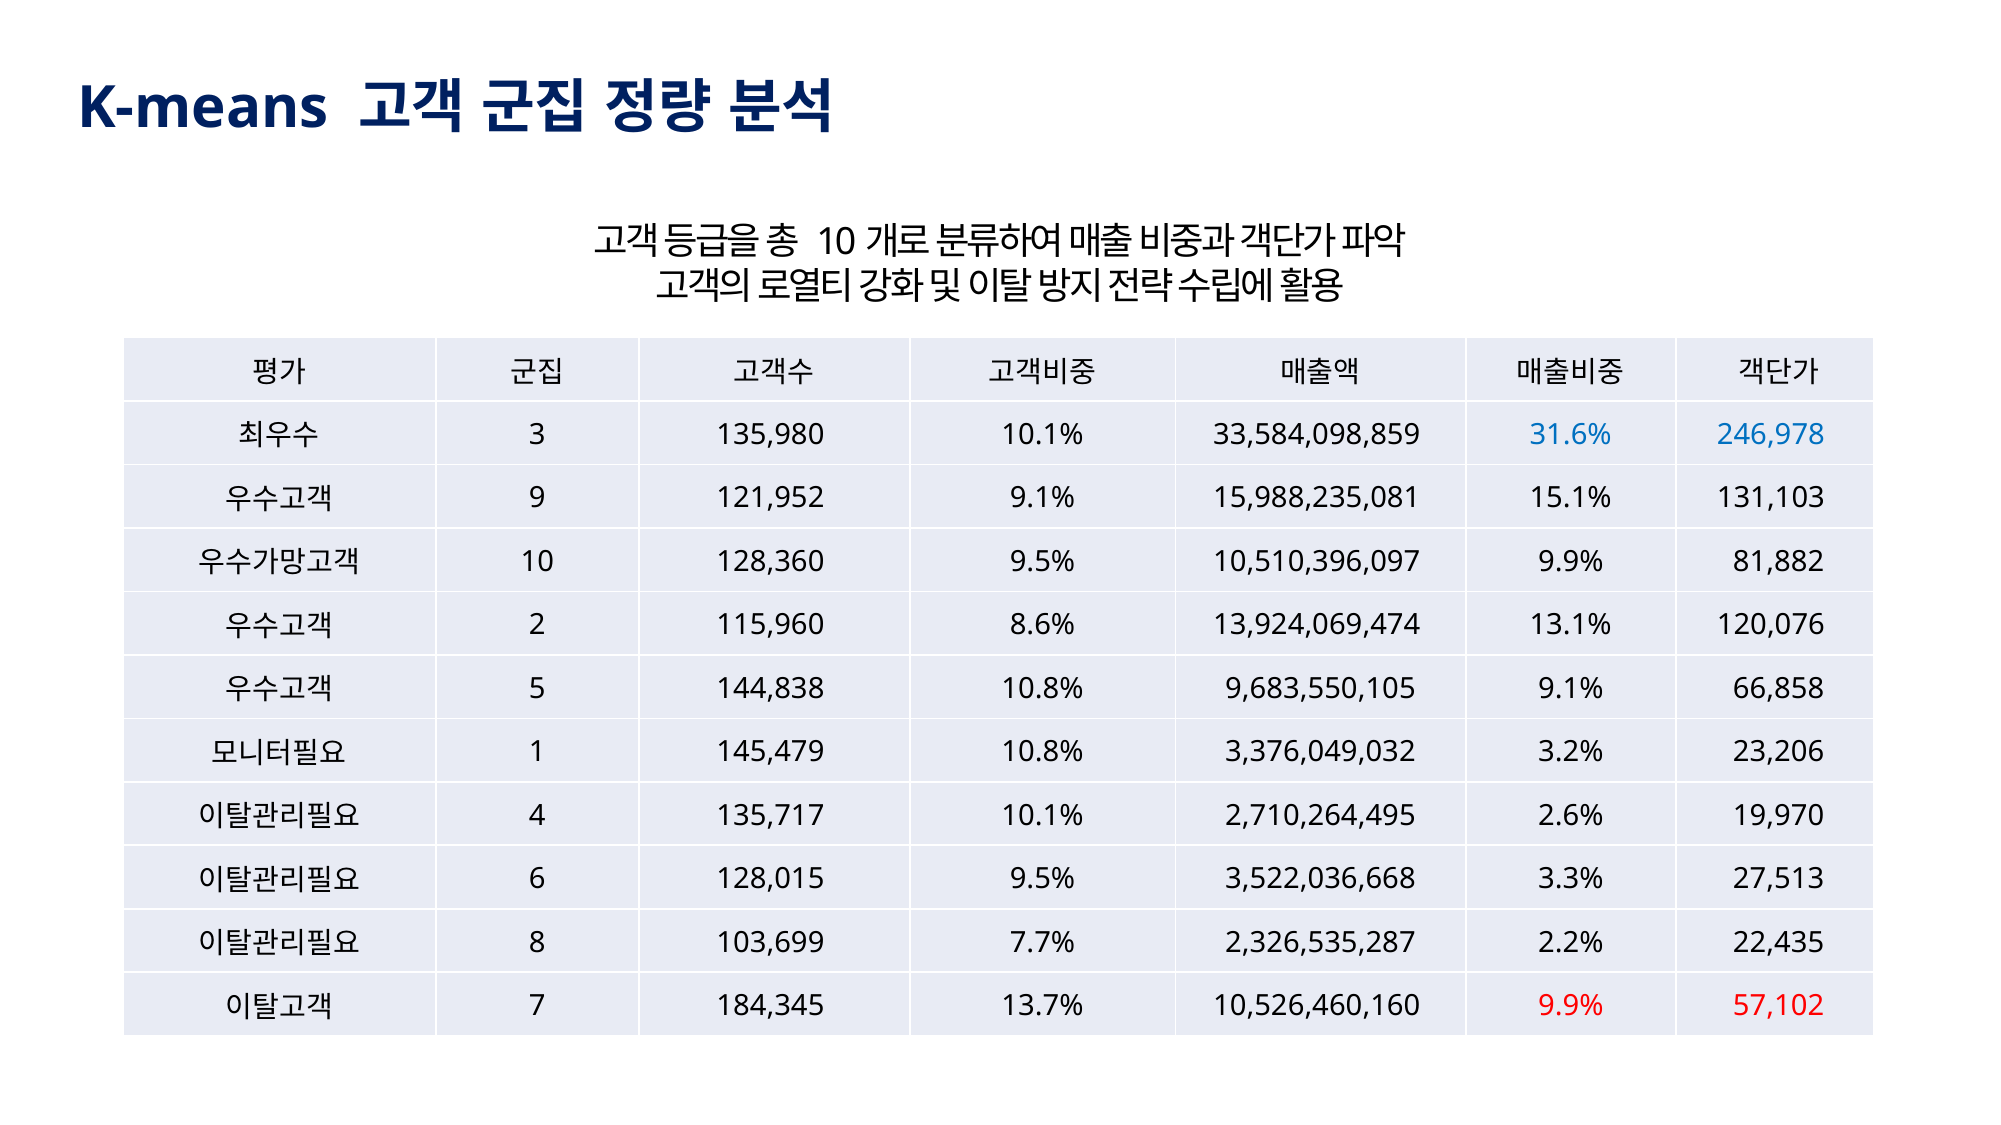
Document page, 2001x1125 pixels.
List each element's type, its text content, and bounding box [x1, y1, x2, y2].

table_cell 7.7% [911, 910, 1175, 971]
table_cell 1 [437, 719, 638, 781]
table_cell 10.1% [911, 783, 1175, 844]
table_header 매출비중 [1467, 338, 1675, 400]
table_cell 2,326,535,287 [1176, 910, 1465, 971]
table_cell 우수고객 [124, 592, 435, 654]
table_cell 3.3% [1467, 846, 1675, 908]
table_cell 8.6% [911, 592, 1175, 654]
table_cell 128,015 [640, 846, 909, 908]
table_cell 4 [437, 783, 638, 844]
table_cell 19,970 [1677, 783, 1873, 844]
table_cell 6 [437, 846, 638, 908]
table_header 매출액 [1176, 338, 1465, 400]
table_cell 이탈관리필요 [124, 846, 435, 908]
table_cell 57,102 [1677, 973, 1873, 1035]
table_cell 9.9% [1467, 973, 1675, 1035]
table_cell 9,683,550,105 [1176, 656, 1465, 718]
text_box K-means 고객 군집 정량 분석 [62, 70, 1441, 148]
table_cell 145,479 [640, 719, 909, 781]
table_cell 3,522,036,668 [1176, 846, 1465, 908]
table_cell 33,584,098,859 [1176, 402, 1465, 464]
table_cell 우수가망고객 [124, 529, 435, 591]
table_cell 135,980 [640, 402, 909, 464]
table_cell 13.1% [1467, 592, 1675, 654]
table_header 군집 [437, 338, 638, 400]
table_cell 2 [437, 592, 638, 654]
table_header 객단가 [1677, 338, 1873, 400]
table_cell 23,206 [1677, 719, 1873, 781]
table_cell 10.1% [911, 402, 1175, 464]
table_cell 9 [437, 465, 638, 527]
table_cell 81,882 [1677, 529, 1873, 591]
table_cell 2.6% [1467, 783, 1675, 844]
table_cell 13,924,069,474 [1176, 592, 1465, 654]
table_cell 3 [437, 402, 638, 464]
table_cell 10 [437, 529, 638, 591]
table_cell 2.2% [1467, 910, 1675, 971]
table_cell 128,360 [640, 529, 909, 591]
table_cell 2,710,264,495 [1176, 783, 1465, 844]
table_cell 10,526,460,160 [1176, 973, 1465, 1035]
table_cell 9.5% [911, 846, 1175, 908]
table_cell 우수고객 [124, 465, 435, 527]
table_cell 184,345 [640, 973, 909, 1035]
table_header 고객수 [640, 338, 909, 400]
table_cell 115,960 [640, 592, 909, 654]
table_cell 이탈고객 [124, 973, 435, 1035]
table_cell 7 [437, 973, 638, 1035]
table_cell 22,435 [1677, 910, 1873, 971]
table_cell 9.9% [1467, 529, 1675, 591]
table_cell 66,858 [1677, 656, 1873, 718]
table_header 고객비중 [911, 338, 1175, 400]
table_cell 144,838 [640, 656, 909, 718]
table_cell 이탈관리필요 [124, 910, 435, 971]
table_cell 10,510,396,097 [1176, 529, 1465, 591]
text_box 고객 등급을 총 10개로 분류하여 매출 비중과 객단가 파악 고객의 로열티 강화 및 이탈 방지 전략 수립에 활용 [68, 209, 1933, 315]
table_cell 10.8% [911, 656, 1175, 718]
table_cell 9.5% [911, 529, 1175, 591]
table_cell 27,513 [1677, 846, 1873, 908]
table_cell 246,978 [1677, 402, 1873, 464]
table_header 평가 [124, 338, 435, 400]
table_cell 10.8% [911, 719, 1175, 781]
table_cell 최우수 [124, 402, 435, 464]
table_cell 8 [437, 910, 638, 971]
table_cell 120,076 [1677, 592, 1873, 654]
table_cell 15.1% [1467, 465, 1675, 527]
table_cell 우수고객 [124, 656, 435, 718]
table_cell 131,103 [1677, 465, 1873, 527]
table_cell 121,952 [640, 465, 909, 527]
table_cell 9.1% [911, 465, 1175, 527]
table_cell 모니터필요 [124, 719, 435, 781]
table_cell 135,717 [640, 783, 909, 844]
table_cell 31.6% [1467, 402, 1675, 464]
table_cell 3.2% [1467, 719, 1675, 781]
table_cell 9.1% [1467, 656, 1675, 718]
table_cell 5 [437, 656, 638, 718]
table_cell 3,376,049,032 [1176, 719, 1465, 781]
table_cell 13.7% [911, 973, 1175, 1035]
table_cell 이탈관리필요 [124, 783, 435, 844]
table_cell 15,988,235,081 [1176, 465, 1465, 527]
table_cell 103,699 [640, 910, 909, 971]
